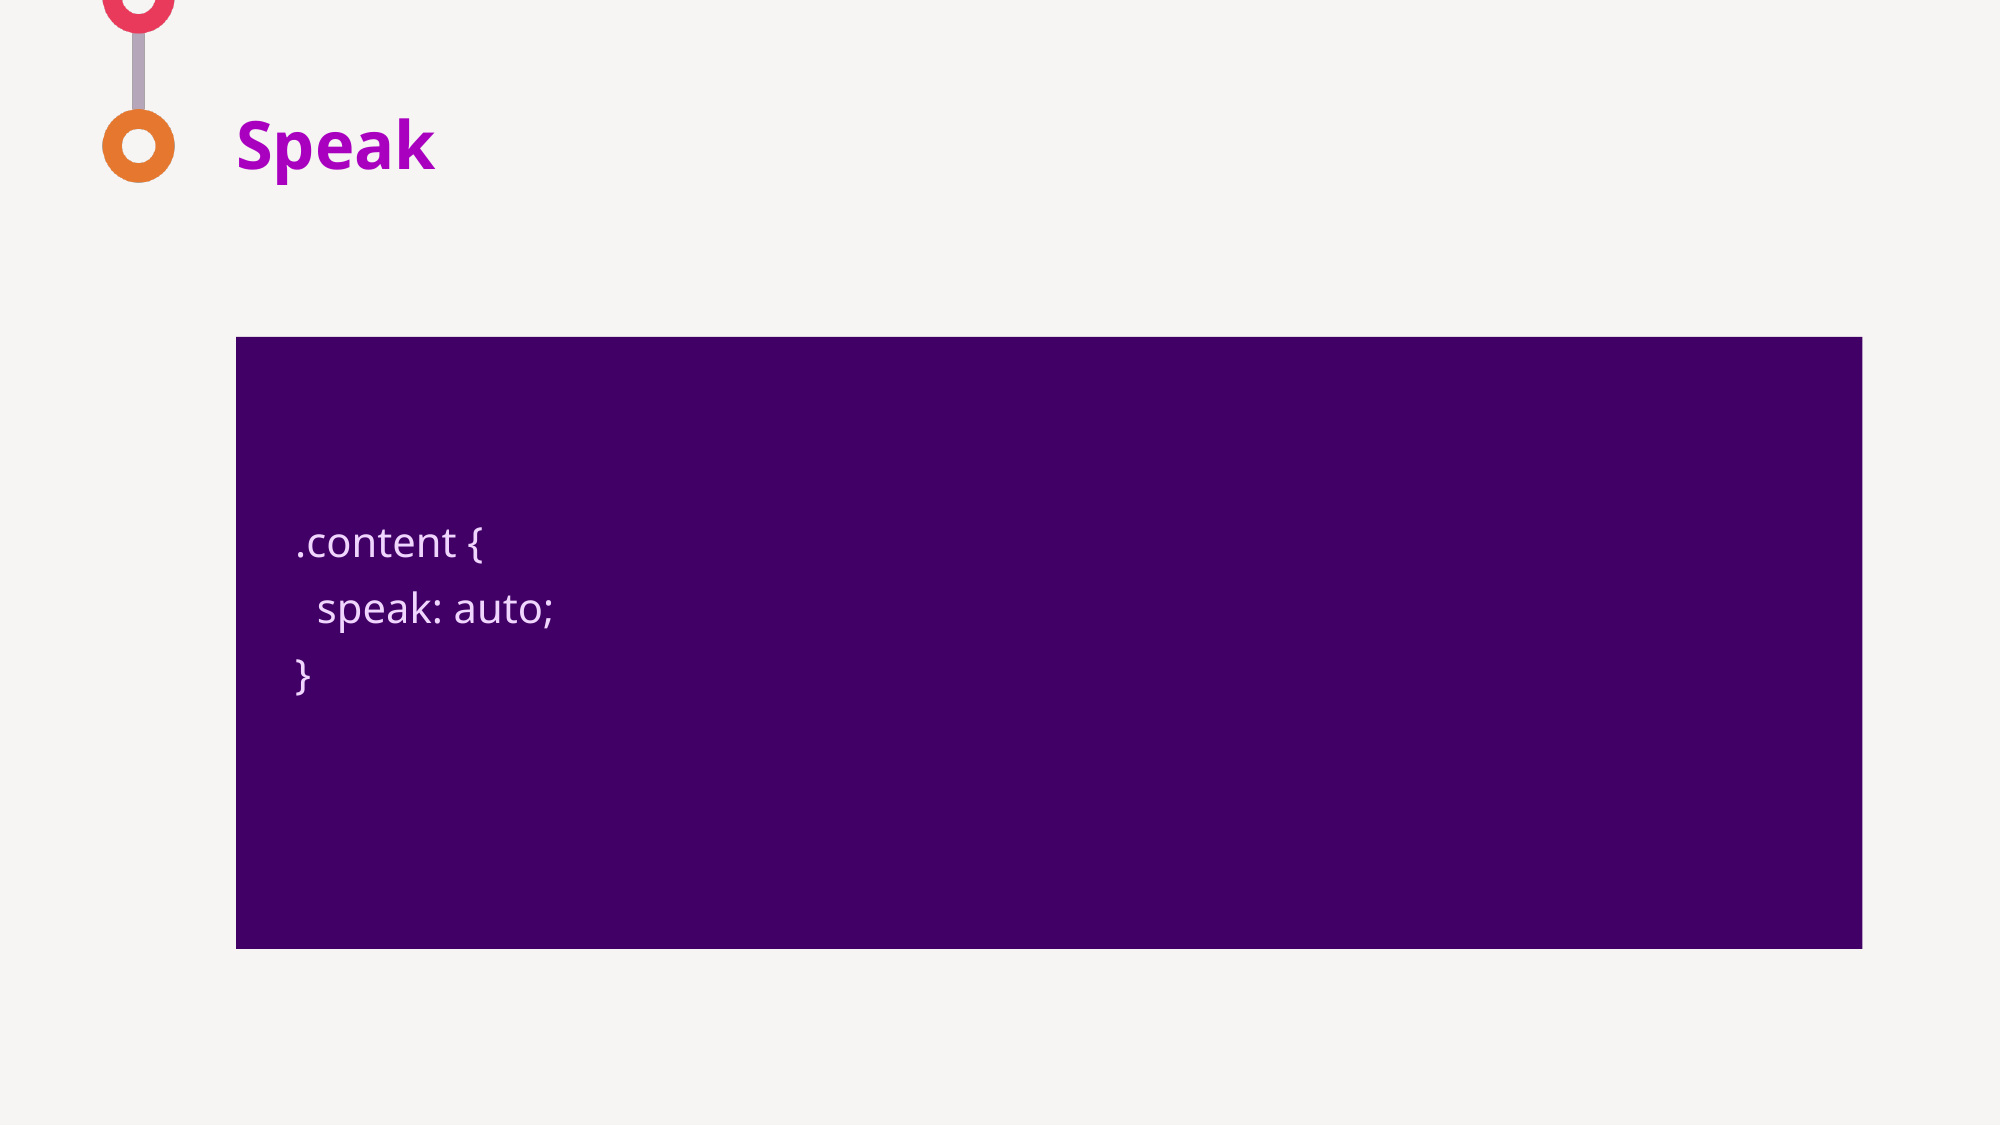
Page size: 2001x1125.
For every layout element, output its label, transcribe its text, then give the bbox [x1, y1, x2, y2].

list .content { speak: auto; } [236, 336, 1863, 949]
picture [100, 0, 179, 192]
title Speak [236, 111, 1388, 278]
